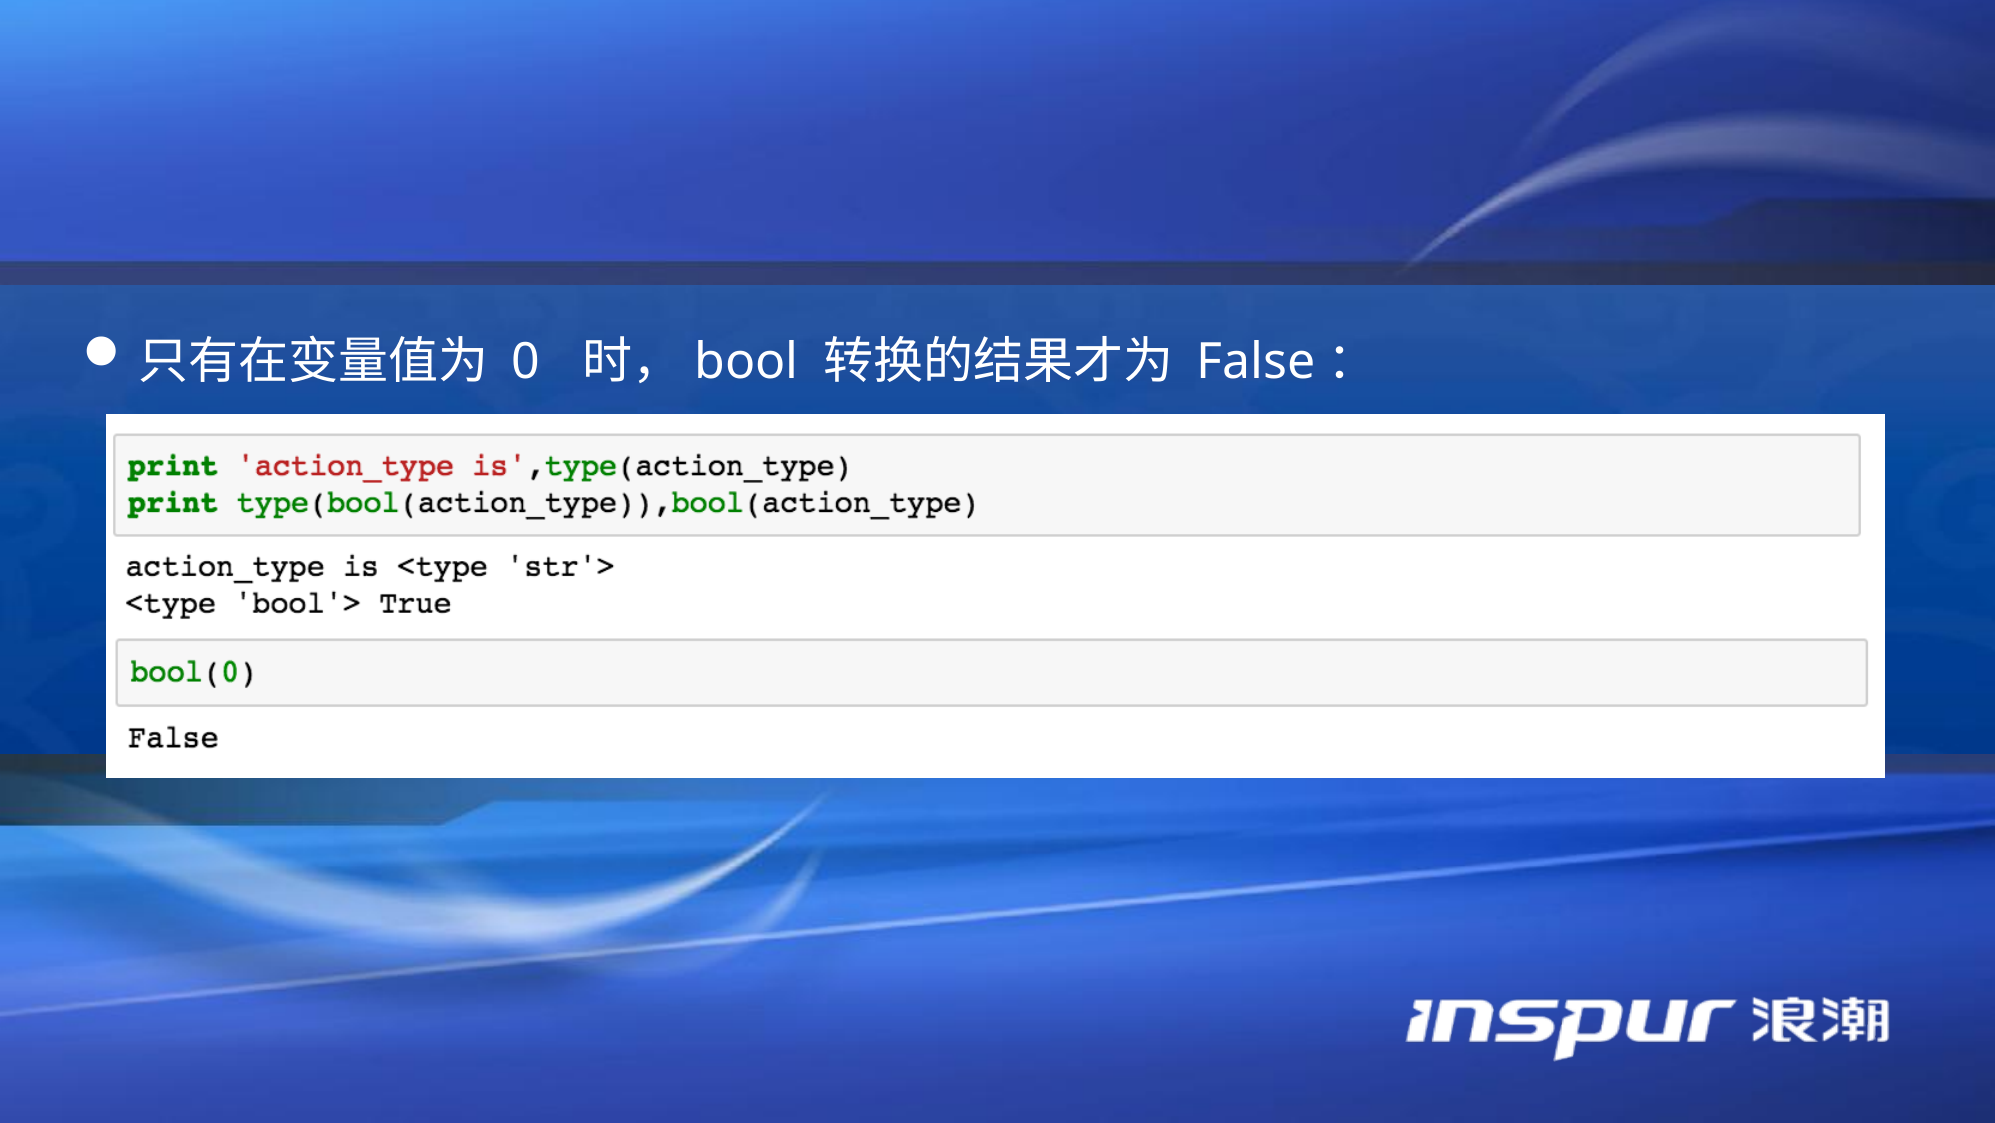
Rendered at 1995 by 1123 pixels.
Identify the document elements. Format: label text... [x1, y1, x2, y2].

picture [0, 0, 1995, 1123]
text_box 只有在变量值为 0 时，bool 转换的结果才为 False： [67, 290, 1615, 880]
